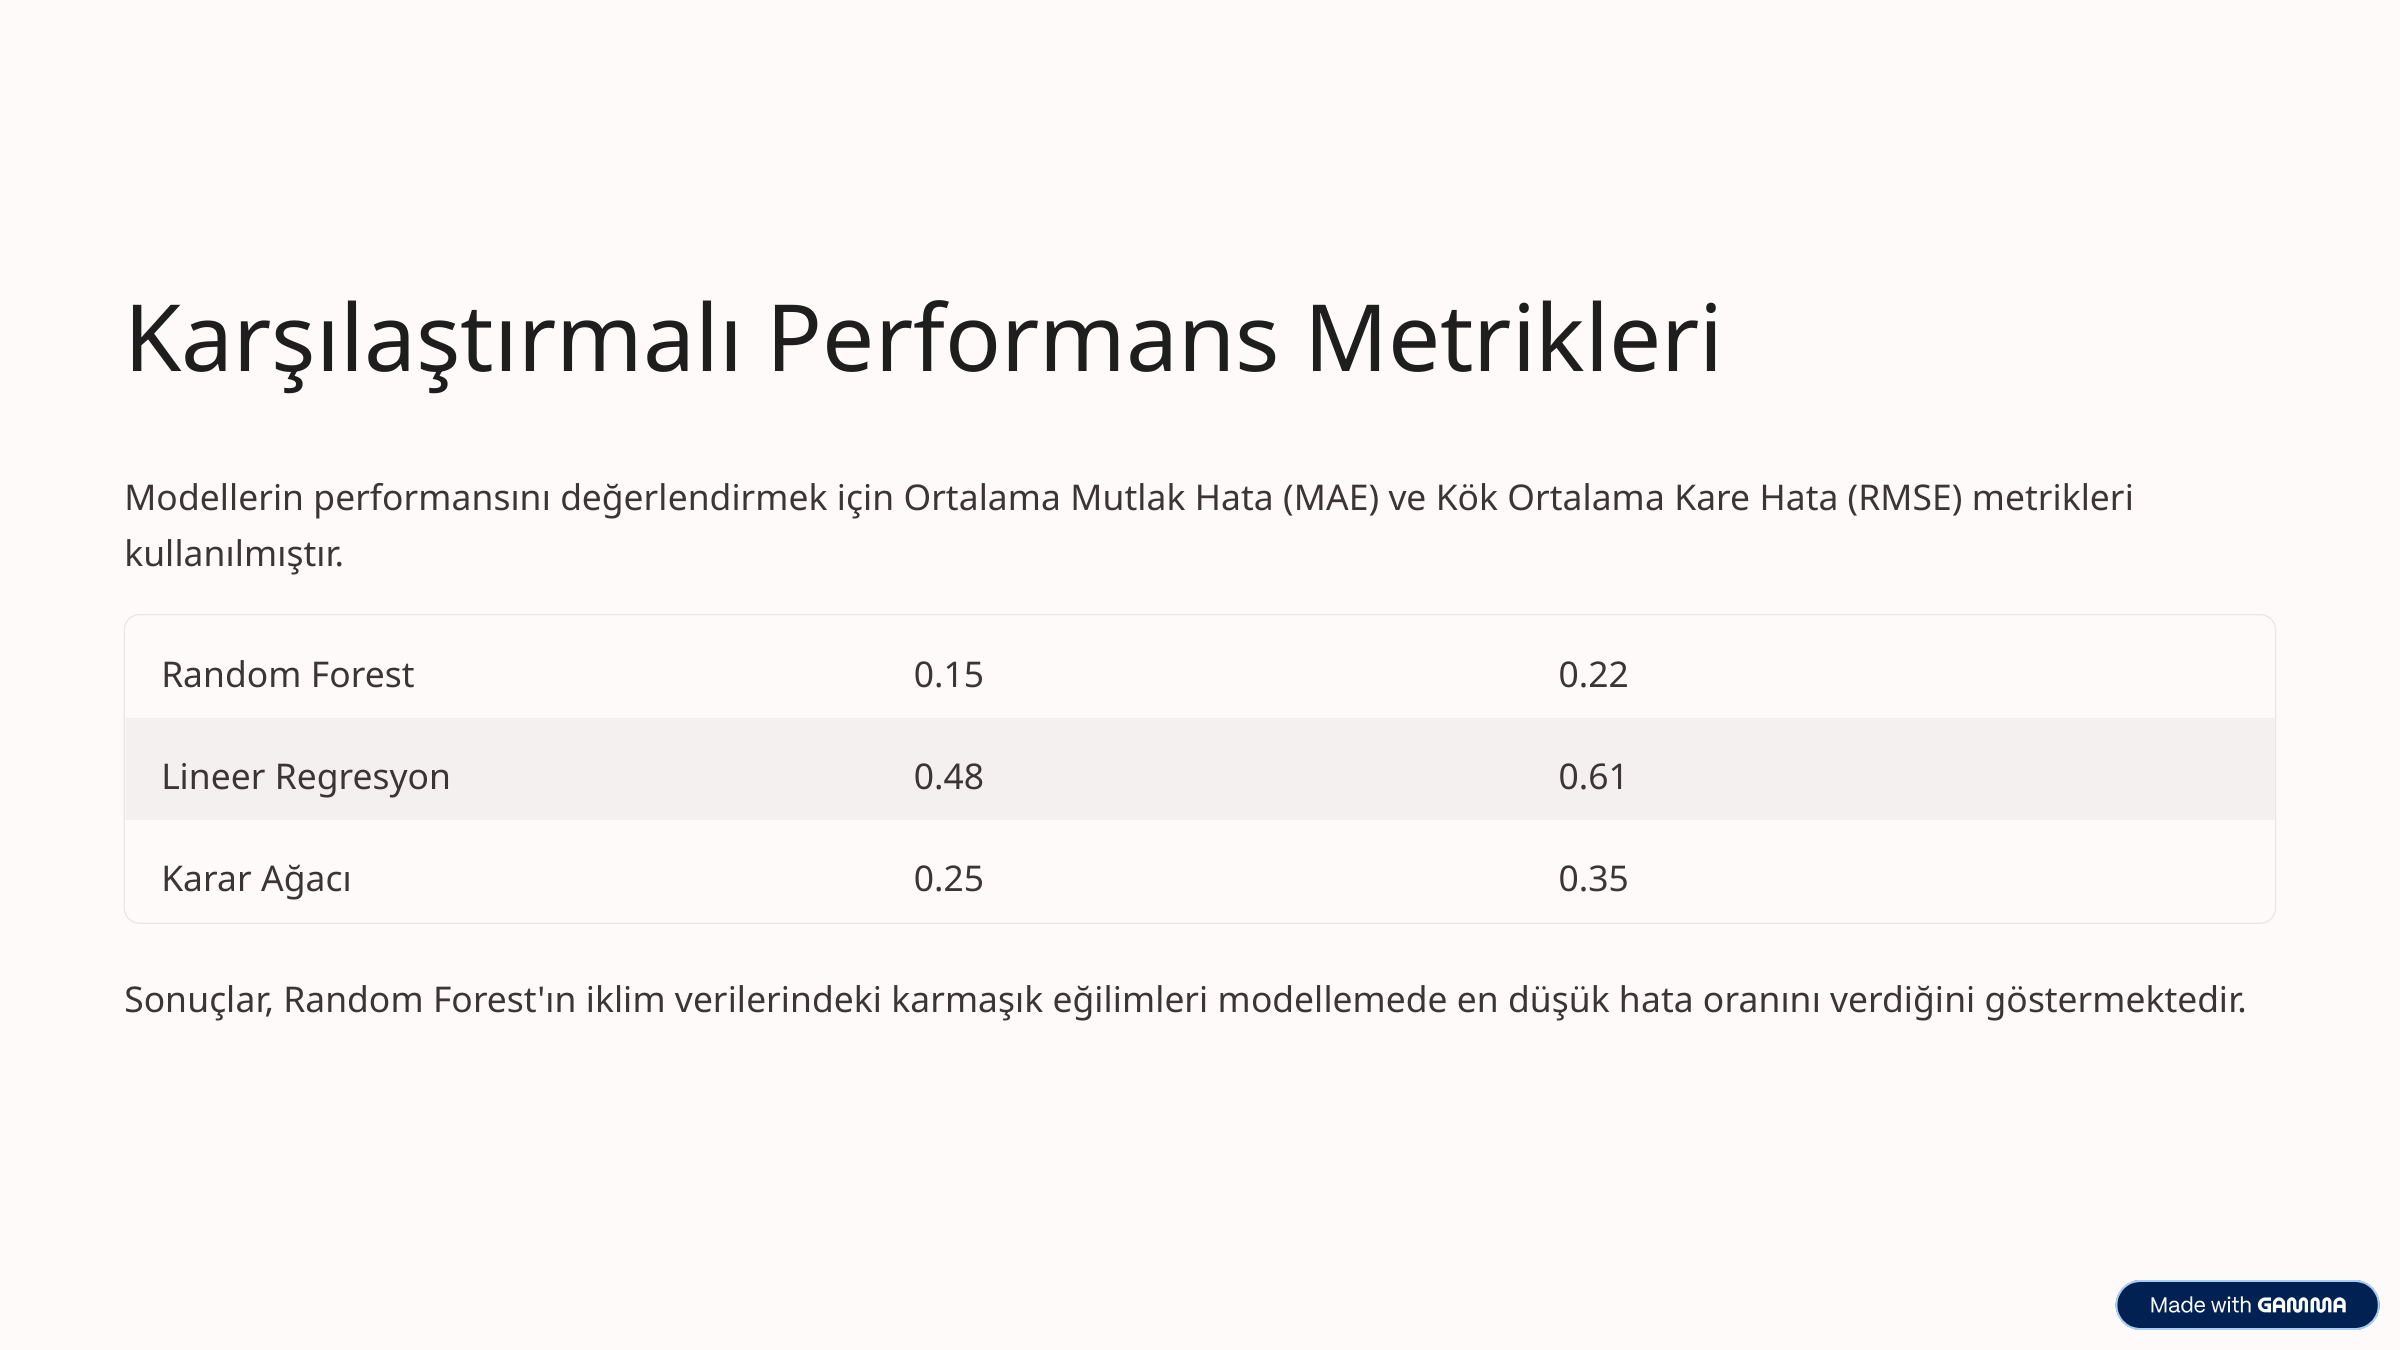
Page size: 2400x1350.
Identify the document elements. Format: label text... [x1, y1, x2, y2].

text_box Random Forest [161, 638, 842, 696]
text_box Modellerin performansını değerlendirmek için Ortalama Mutlak Hata (MAE) ve Kök Ortalama Kare Hata (RMSE) metrikleri kullanılmıştır. [124, 460, 2276, 575]
text_box [125, 717, 2275, 819]
picture [2106, 1271, 2389, 1339]
text_box 0.15 [913, 638, 1487, 696]
text_box Karşılaştırmalı Performans Metrikleri [124, 272, 1877, 390]
text_box 0.35 [1558, 842, 2239, 900]
text_box Sonuçlar, Random Forest'ın iklim verilerindeki karmaşık eğilimleri modellemede en düşük hata oranını verdiğini göstermektedir. [124, 963, 2276, 1077]
text_box Karar Ağacı [161, 842, 842, 900]
text_box 0.25 [913, 842, 1487, 900]
text_box [125, 819, 2275, 922]
text_box 0.48 [913, 740, 1487, 798]
text_box 0.61 [1558, 740, 2239, 798]
text_box 0.22 [1558, 638, 2239, 696]
text_box Lineer Regresyon [161, 740, 842, 798]
text_box [125, 616, 2275, 717]
